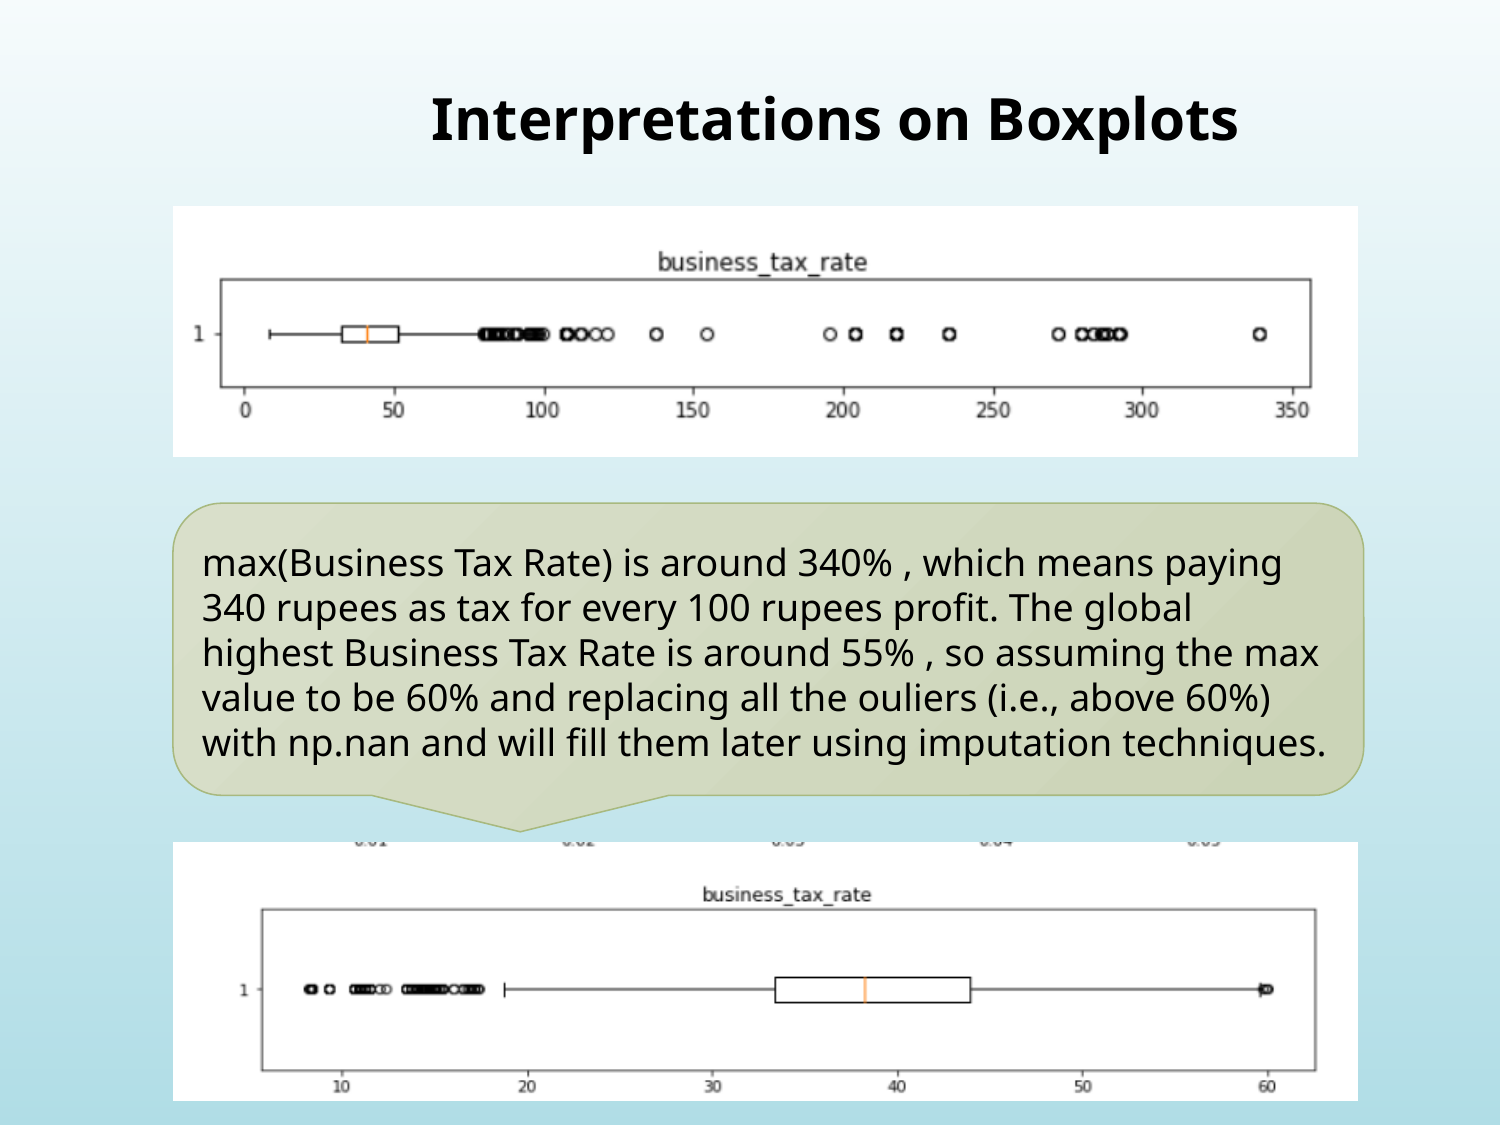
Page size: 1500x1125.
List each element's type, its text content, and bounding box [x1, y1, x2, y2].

picture [172, 842, 1358, 1101]
picture [172, 205, 1358, 457]
text_box Interpretations on Boxplots [374, 91, 1297, 159]
text_box max(Business Tax Rate) is around 340% , which means paying 340 rupees as tax for every 100 rupees profit. The global highest Business Tax Rate is around 55% , so assuming the max value to be 60% and replacing all the ouliers (i.e., above 60%) with np.nan and will fill them later using imputation techniques. [172, 502, 1365, 833]
